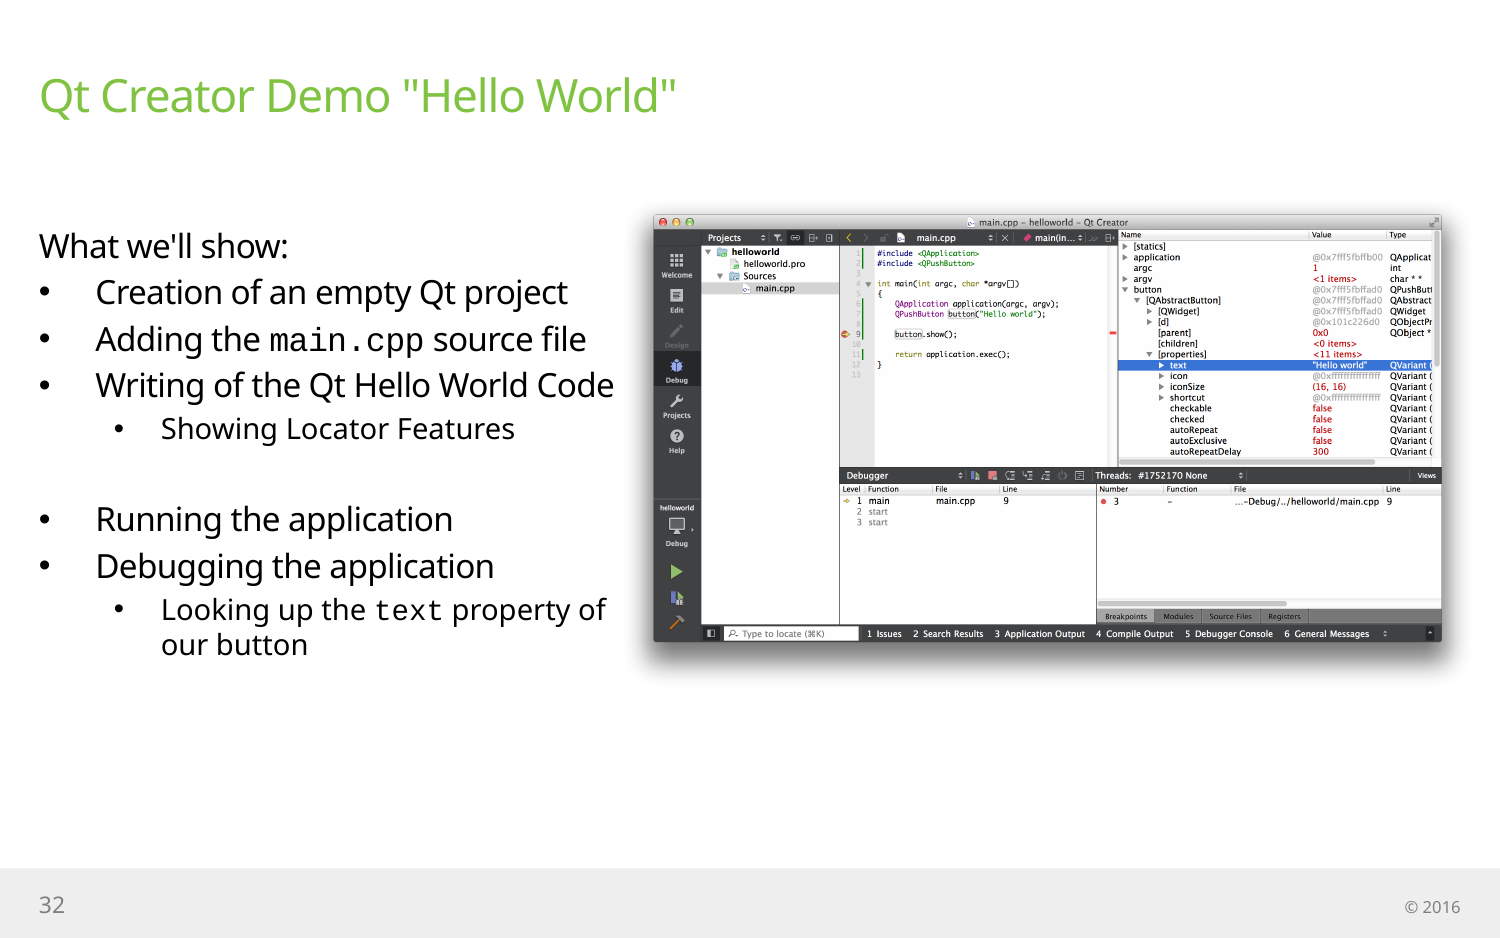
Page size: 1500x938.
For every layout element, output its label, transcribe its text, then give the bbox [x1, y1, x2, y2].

footer © 2016 [1188, 896, 1461, 917]
picture [614, 191, 1480, 695]
title Qt Creator Demo "Hello World" [39, 66, 1052, 195]
slide_number 32 [39, 892, 410, 921]
list What we'll show: Creation of an empty Qt project Adding the main.cpp source file Writing of the Qt Hello World Code Showing Locator Features Running the application Debugging the application Looking up the text property of our button [39, 224, 637, 846]
